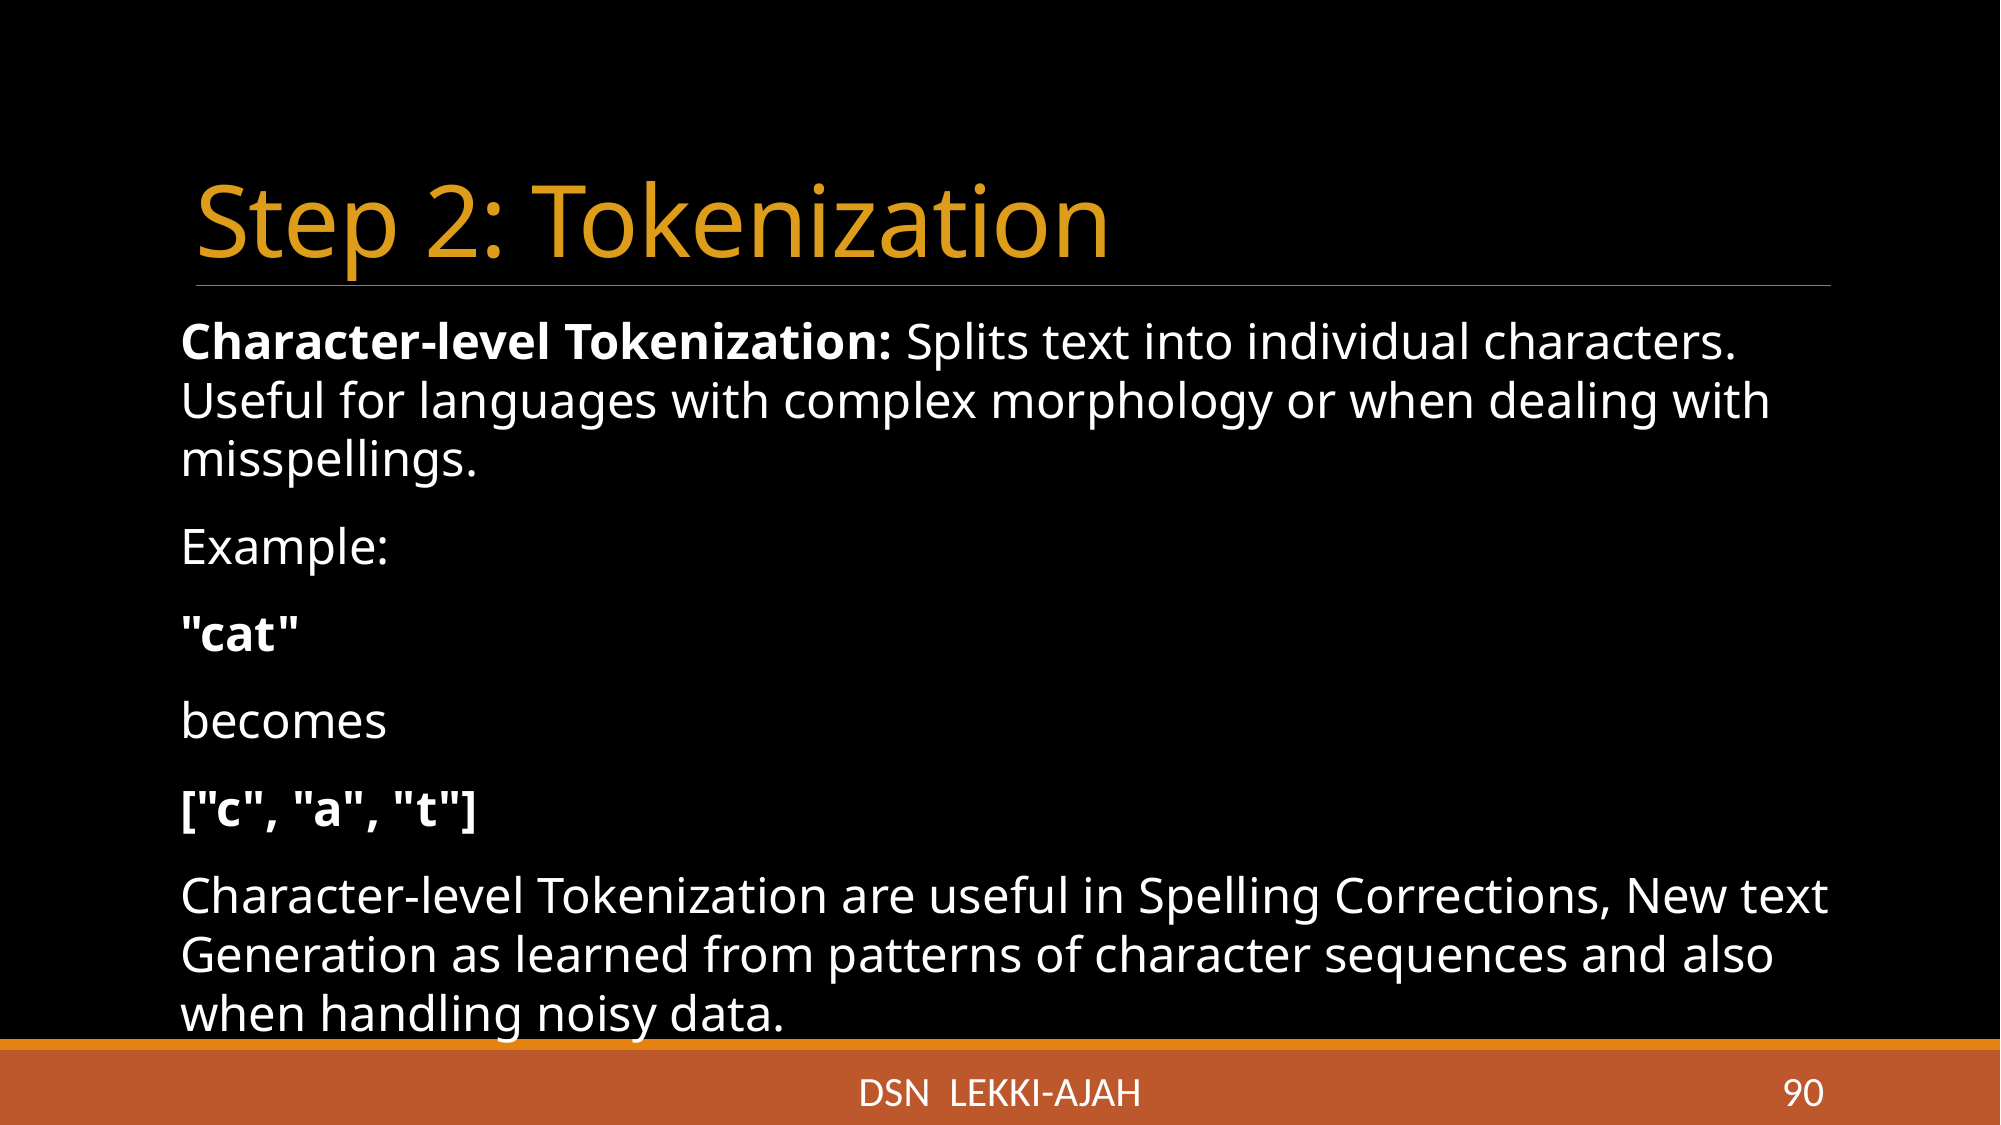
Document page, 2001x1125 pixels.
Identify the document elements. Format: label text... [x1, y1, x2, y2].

text_box [277, 919, 933, 1054]
list Character-level Tokenization: Splits text into individual characters. Useful for languages with complex morphology or when dealing with misspellings. Example: "cat" becomes ["c", "a", "t"] Character-level Tokenization are useful in Spelling Corrections, New text Generation as learned from patterns of character sequences and also when handling noisy data. [180, 302, 1887, 1054]
title Step 2: Tokenization [180, 47, 1830, 285]
slide_number 90 [1624, 1059, 1840, 1120]
footer DSN LEKKI-AJAH [604, 1059, 1396, 1120]
